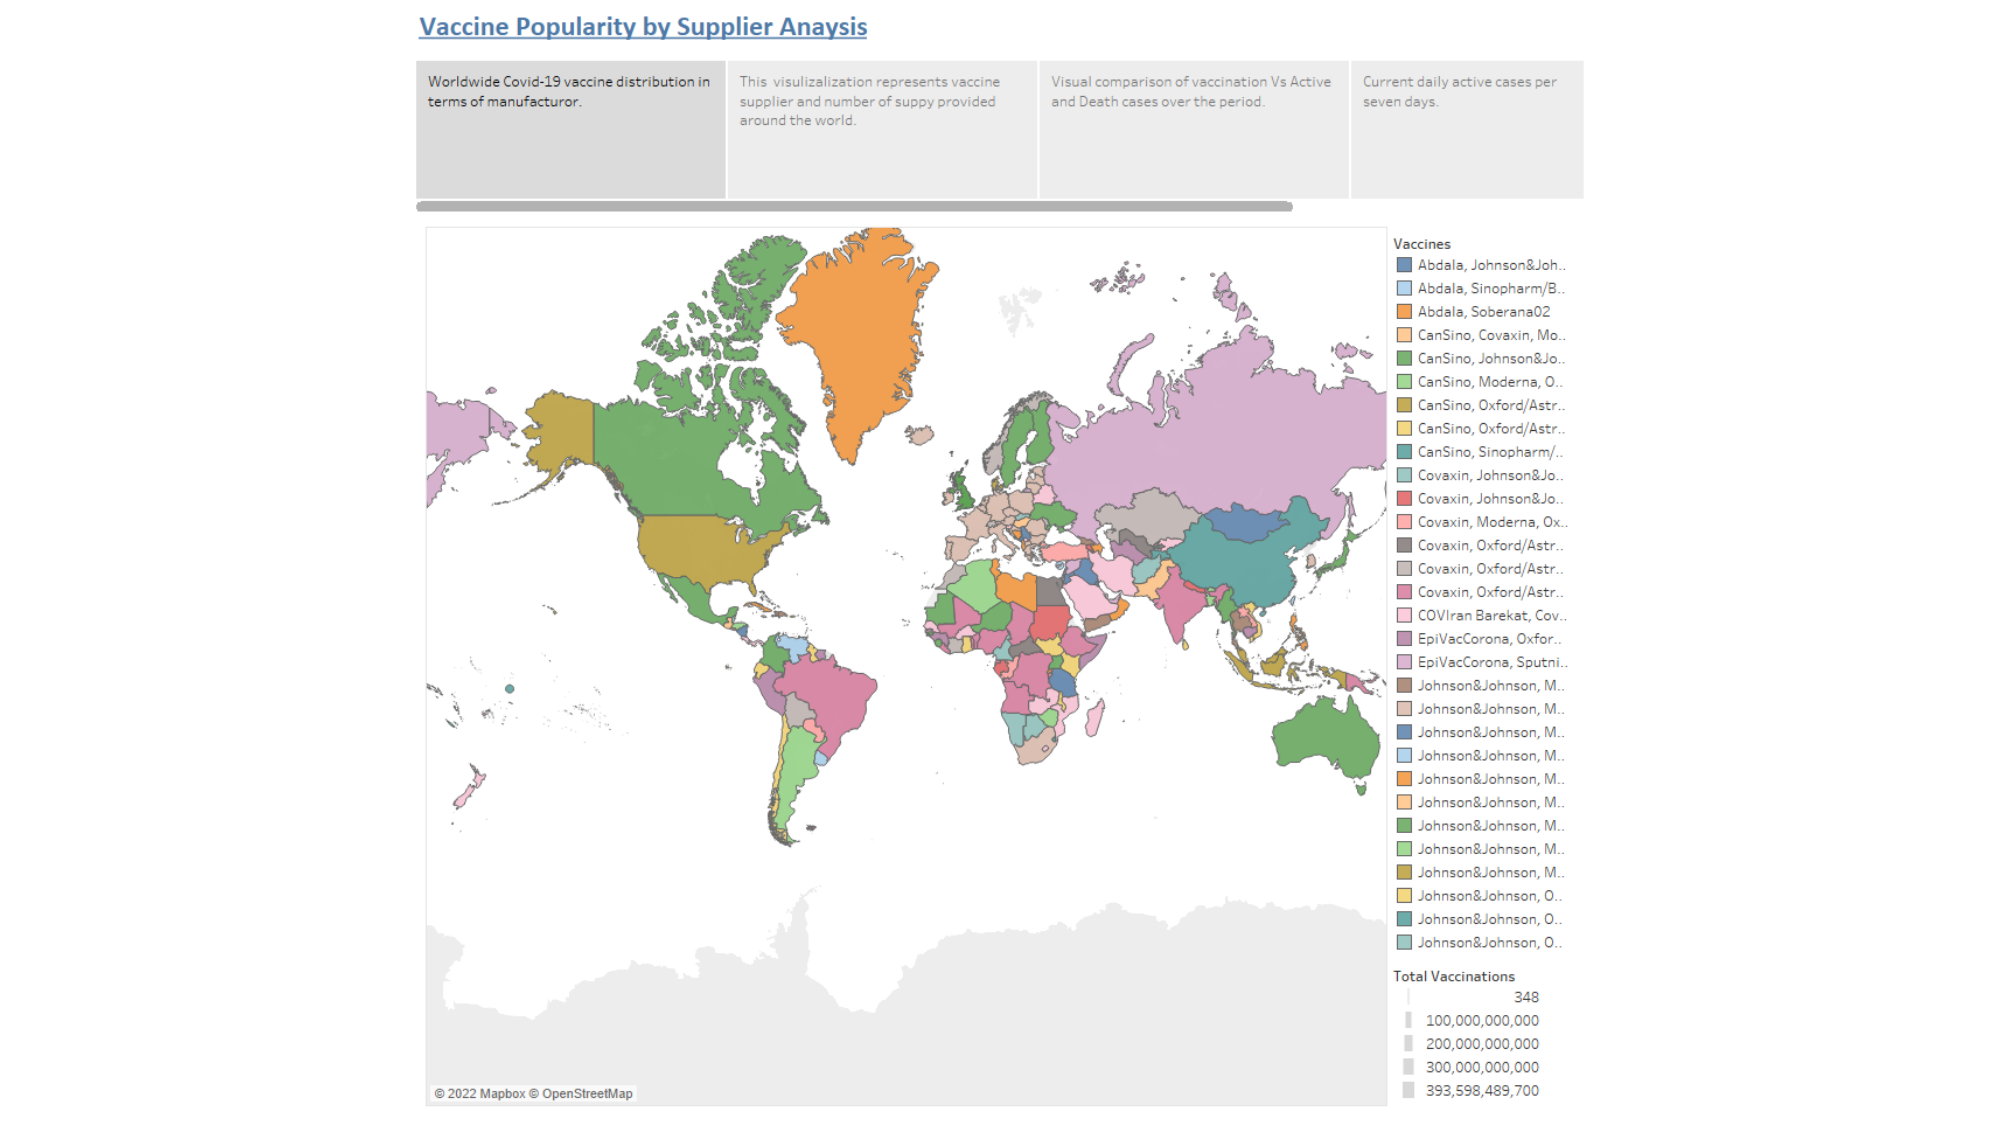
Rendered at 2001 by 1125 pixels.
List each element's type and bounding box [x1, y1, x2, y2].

picture [407, 0, 1593, 1125]
